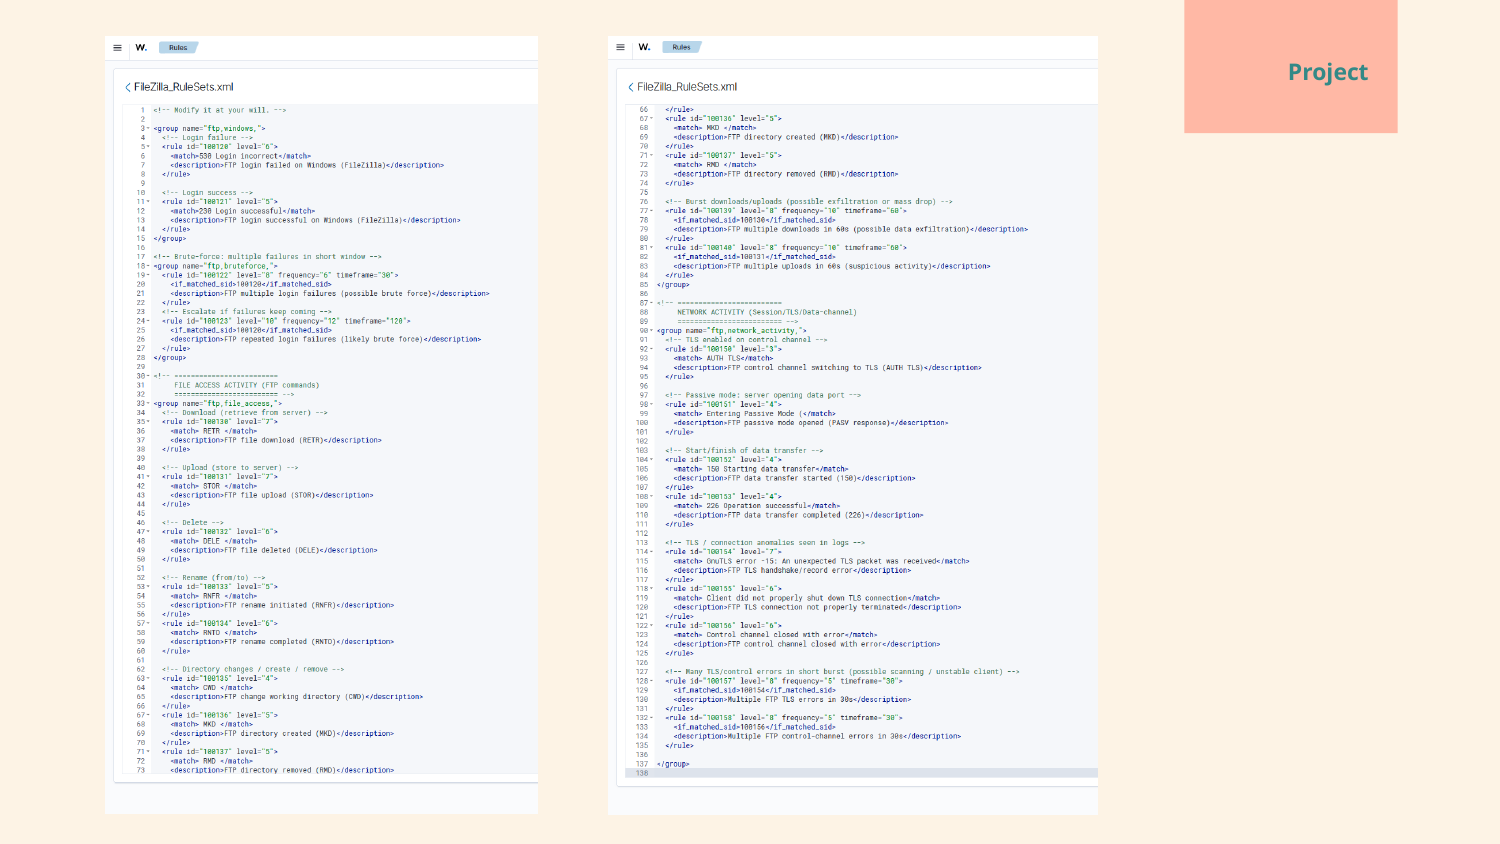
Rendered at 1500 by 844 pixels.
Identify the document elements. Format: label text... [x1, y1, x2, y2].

title Project [913, 21, 1384, 101]
picture [105, 36, 538, 815]
picture [608, 36, 1098, 815]
